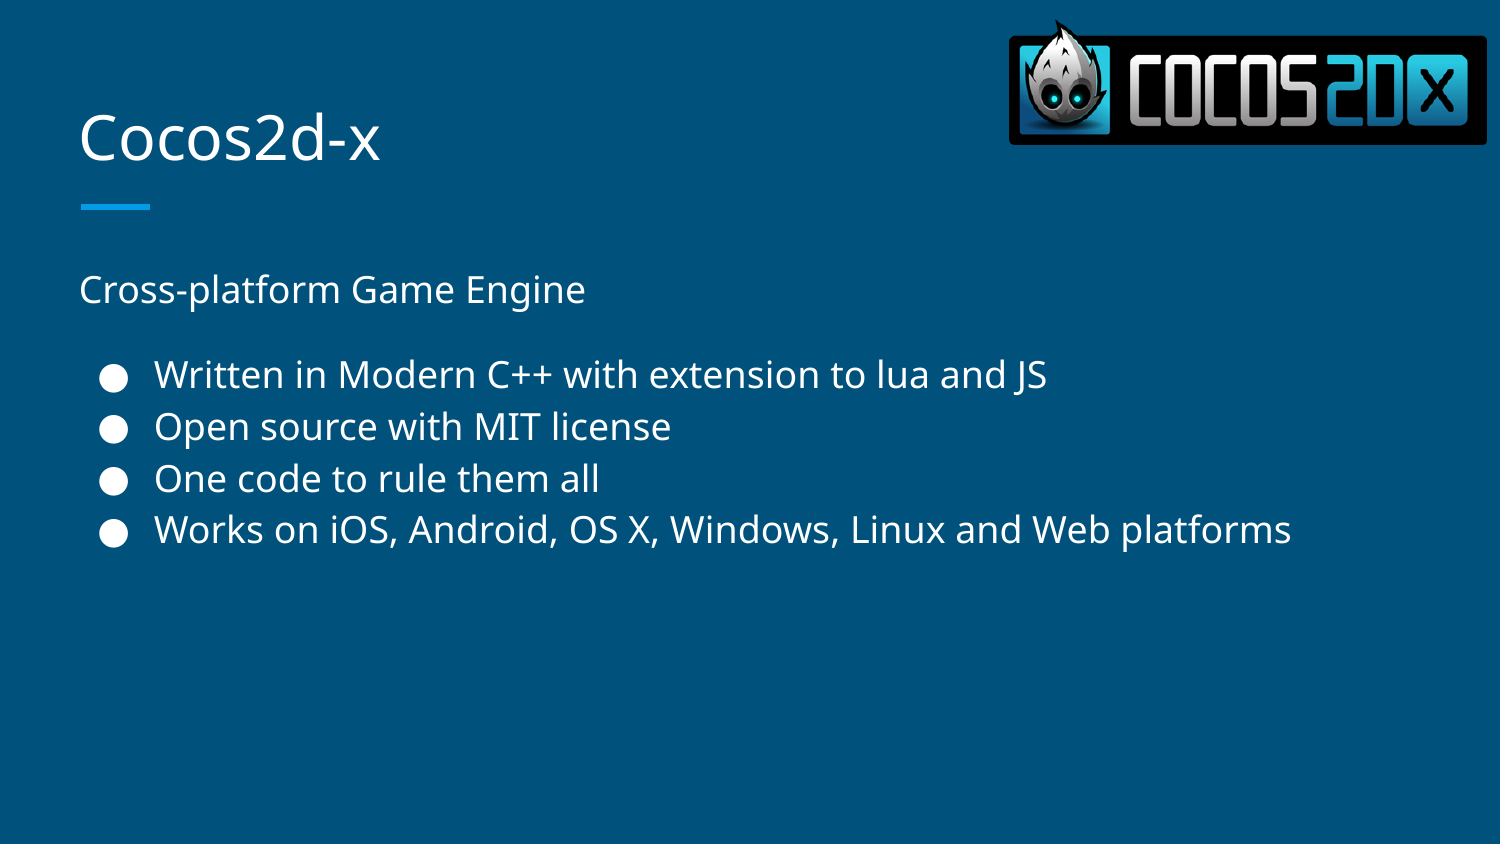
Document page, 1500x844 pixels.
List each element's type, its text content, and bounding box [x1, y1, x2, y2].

list Cross-platform Game Engine Written in Modern C++ with extension to lua and JS Open source with MIT license One code to rule them all Works on iOS, Android, OS X, Windows, Linux and Web platforms [63, 244, 1437, 750]
title Cocos2d-x [63, 75, 1437, 188]
picture [1010, 24, 1486, 144]
